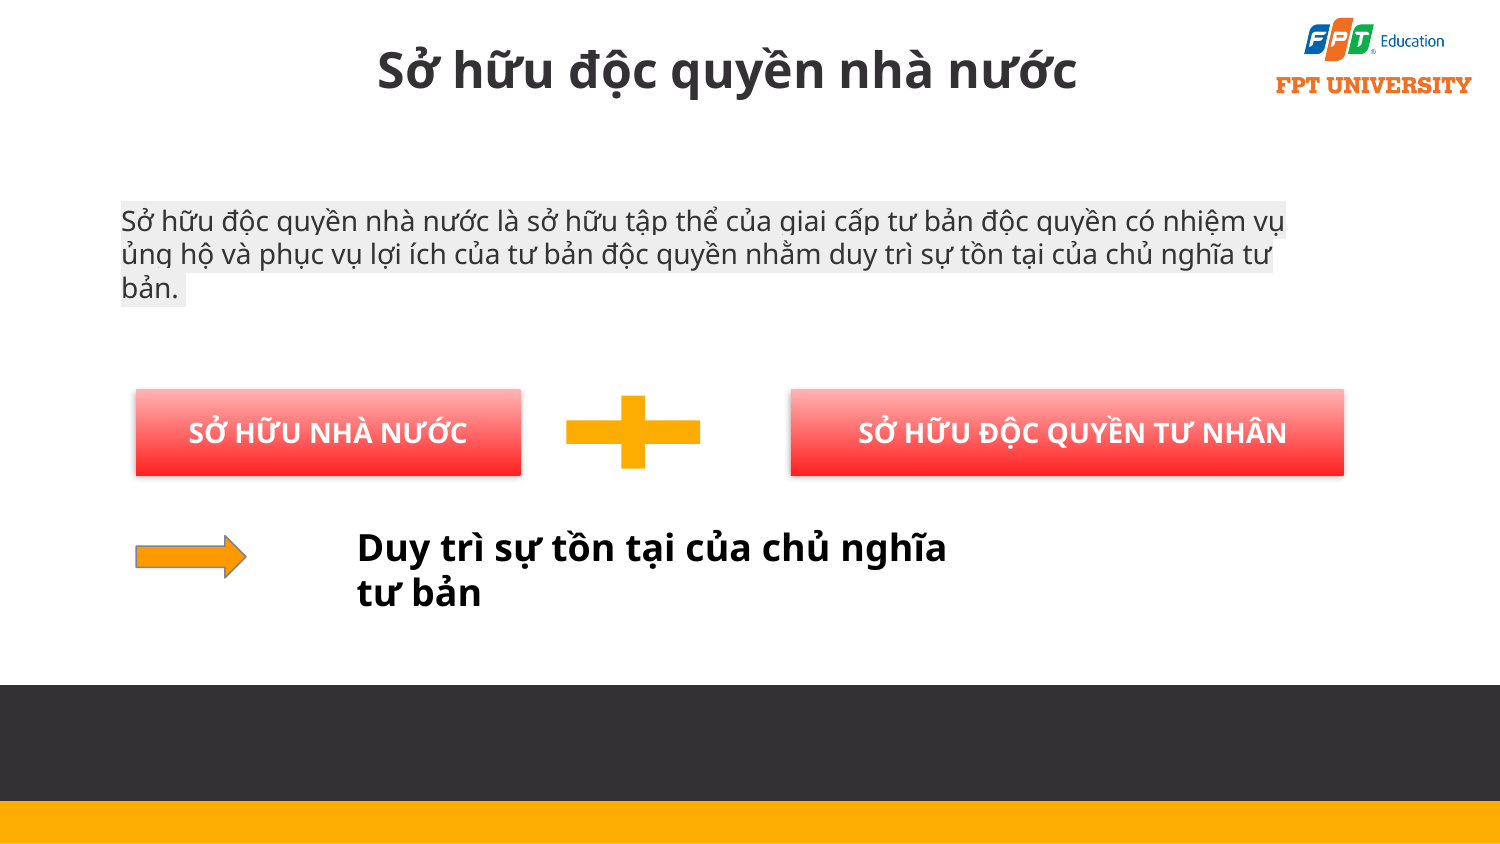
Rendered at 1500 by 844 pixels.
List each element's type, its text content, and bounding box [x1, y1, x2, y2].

text_box Sở hữu độc quyền nhà nước là sở hữu tập thể của giai cấp tư bản độc quyền có nhiệm vụ ủng hộ và phục vụ lợi ích của tư bản độc quyền nhằm duy trì sự tồn tại của chủ nghĩa tư bản. [53, 163, 1320, 629]
text_box [0, 801, 1500, 844]
text_box [136, 535, 247, 578]
text_box [0, 685, 1500, 801]
picture [1268, 2, 1480, 109]
text_box SỞ HỮU ĐỘC QUYỀN TƯ NHÂN [790, 389, 1344, 476]
text_box Duy trì sự tồn tại của chủ nghĩa tư bản [345, 513, 984, 585]
text_box [566, 395, 701, 469]
text_box Sở hữu độc quyền nhà nước [32, 32, 1424, 105]
text_box SỞ HỮU NHÀ NƯỚC [136, 389, 521, 476]
